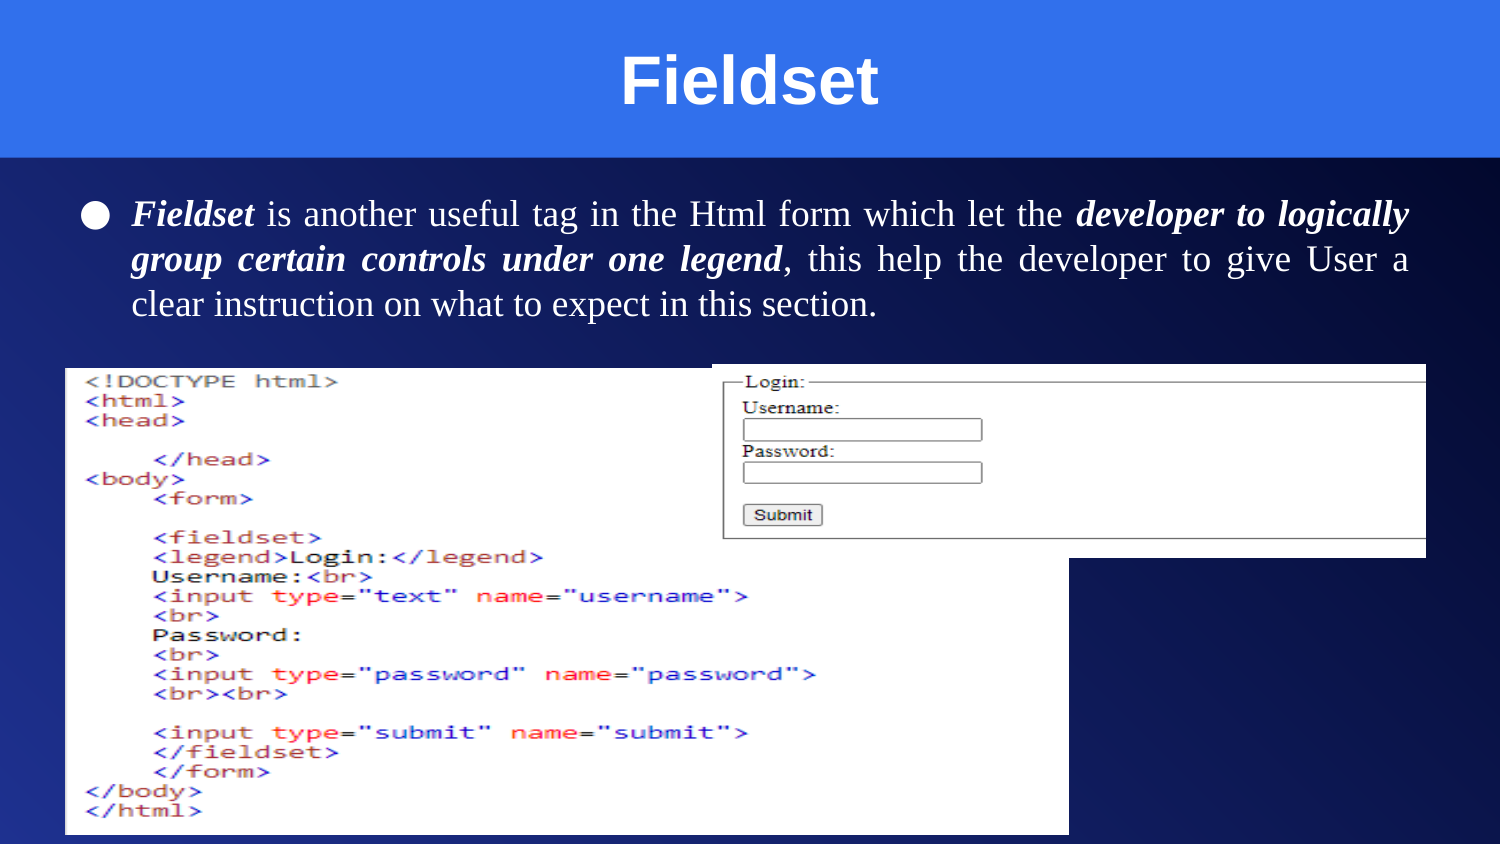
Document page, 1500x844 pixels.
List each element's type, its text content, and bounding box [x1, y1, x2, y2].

list Fieldset is another useful tag in the Html form which let the developer to logically group certain controls under one legend, this help the developer to give User a clear instruction on what to expect in this section. [41, 173, 1425, 830]
picture [64, 364, 1426, 835]
text_box Fieldset [0, 0, 1500, 158]
